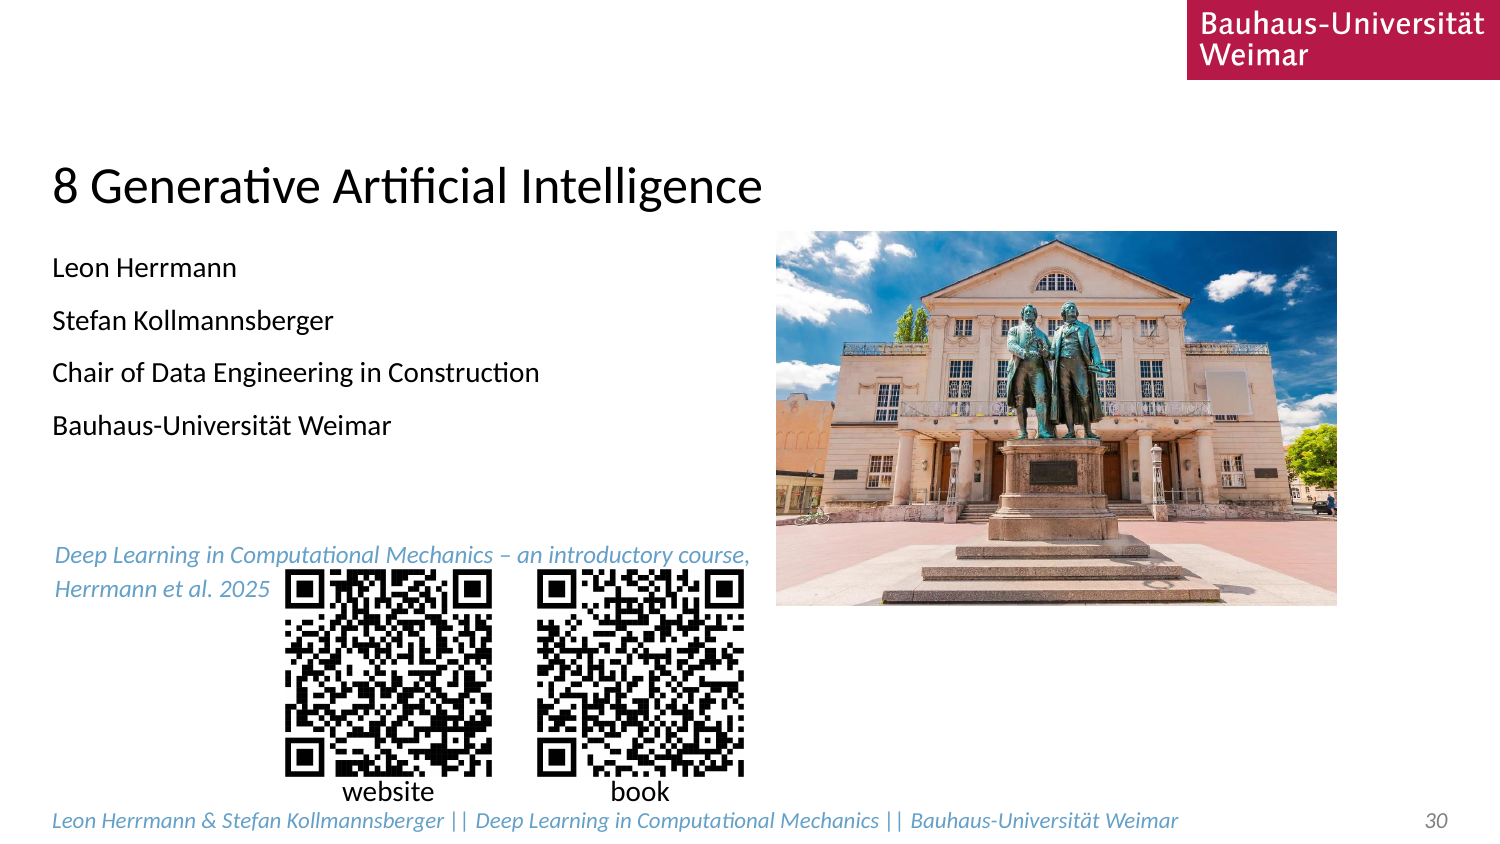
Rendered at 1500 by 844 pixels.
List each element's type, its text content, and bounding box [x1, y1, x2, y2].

picture [1187, 0, 1500, 80]
list Leon Herrmann Stefan Kollmannsberger Chair of Data Engineering in Construction Bauhaus-Universität Weimar [52, 230, 1449, 496]
picture [284, 569, 493, 777]
text_box book [610, 785, 671, 808]
picture [776, 496, 1337, 606]
text_box website [342, 785, 436, 808]
text_box Deep Learning in Computational Mechanics – an introductory course, Herrmann et al. 2025 [55, 534, 759, 603]
slide_number 30 [1111, 796, 1448, 842]
title 8 Generative Artificial Intelligence [52, 147, 1449, 210]
footer Leon Herrmann & Stefan Kollmannsberger || Deep Learning in Computational Mechanics || Bauhaus-Universität Weimar [52, 796, 1337, 844]
picture [536, 569, 744, 777]
